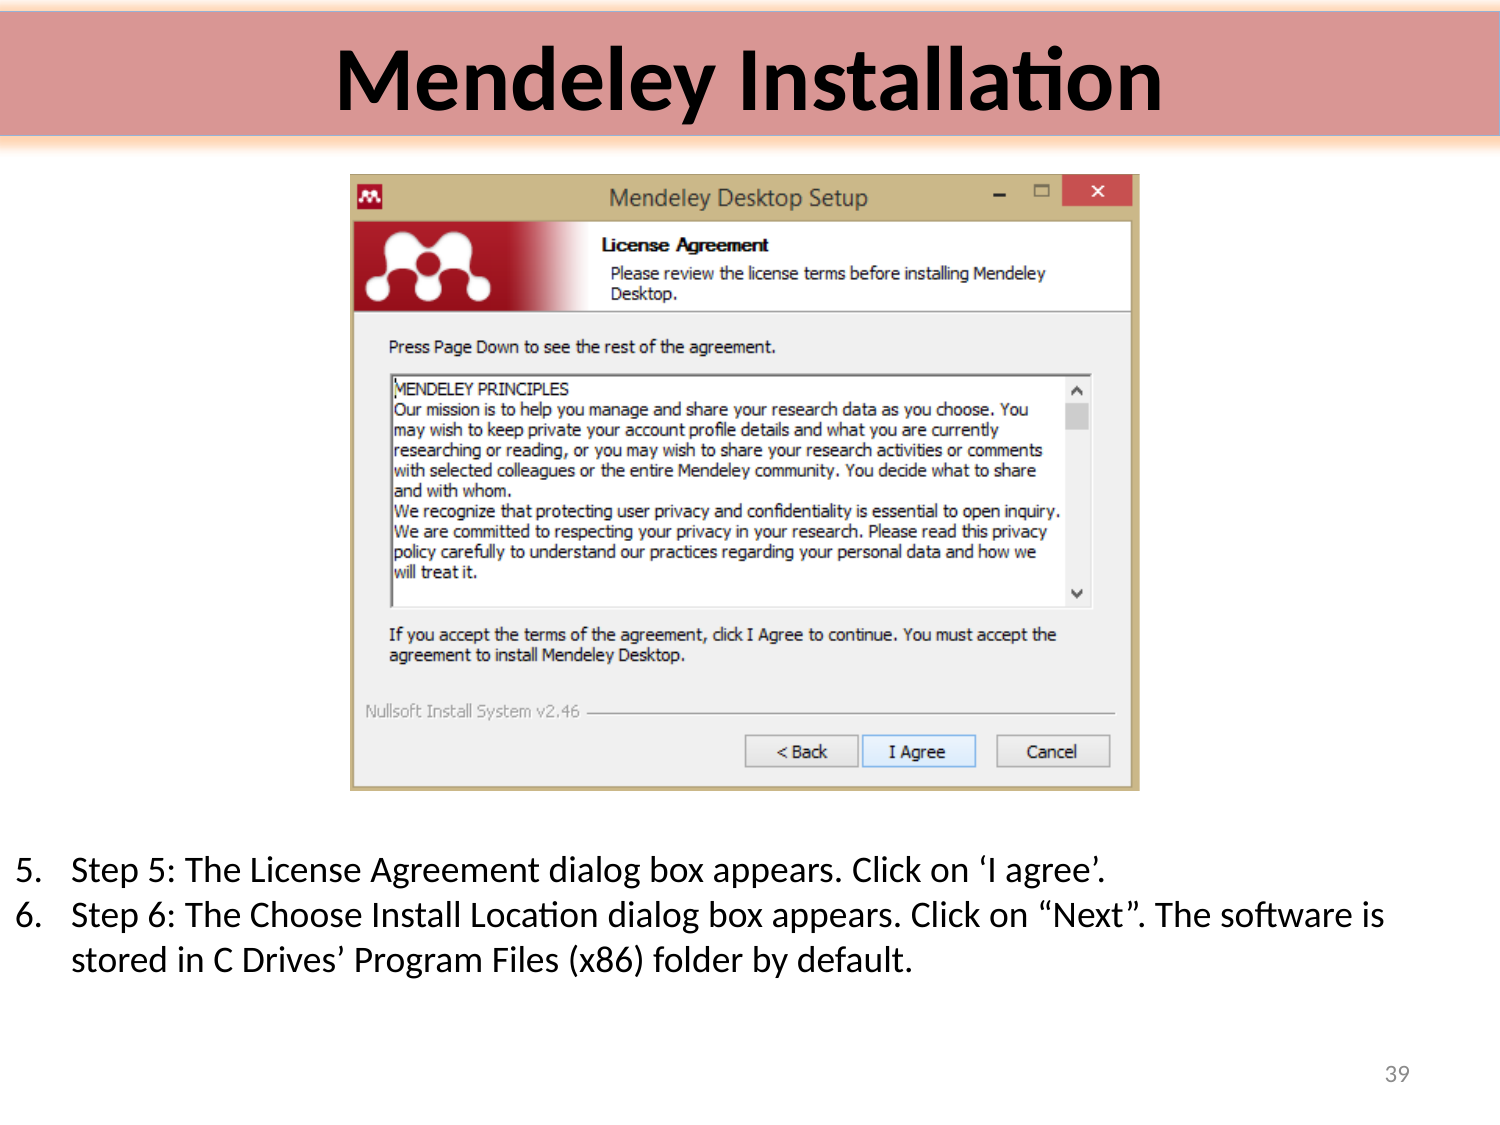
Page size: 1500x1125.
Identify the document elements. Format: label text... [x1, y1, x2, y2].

picture [349, 174, 1140, 791]
text_box Mendeley Installation [0, 11, 1500, 136]
text_box Step 5: The License Agreement dialog box appears. Click on ‘I agree’. Step 6: The Choose Install Location dialog box appears. Click on “Next”. The software is stored in C Drives’ Program Files (x86) folder by default. [0, 162, 1500, 988]
slide_number 39 [1074, 1042, 1425, 1103]
